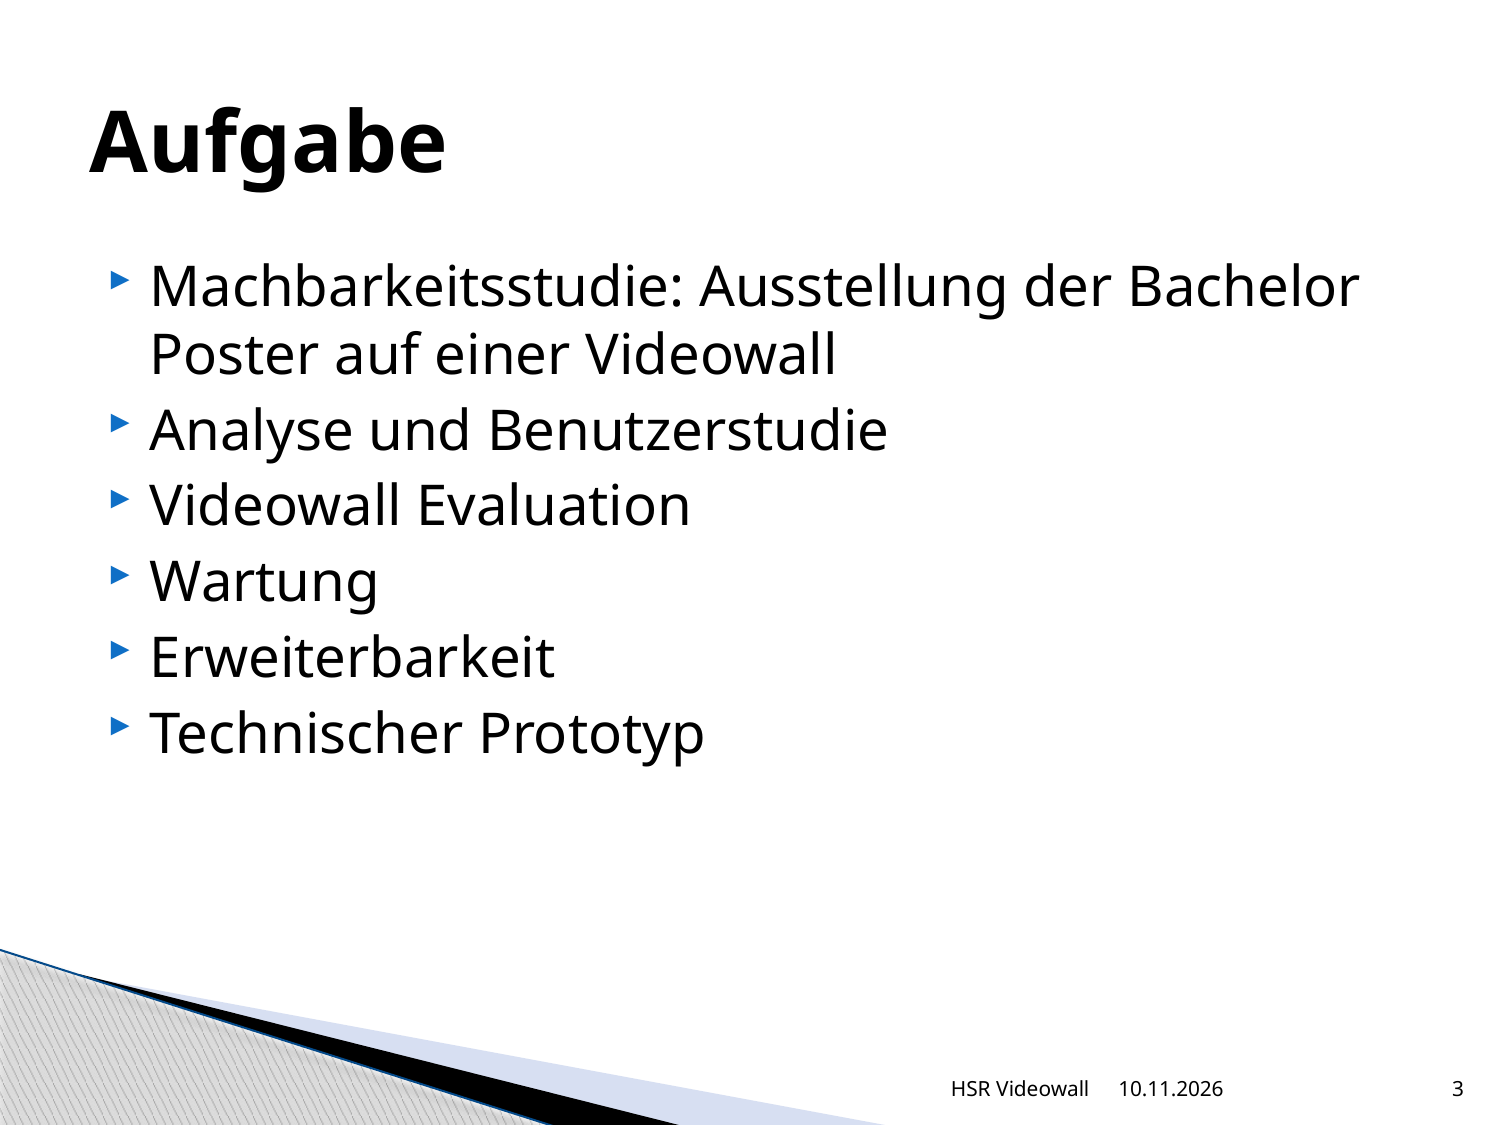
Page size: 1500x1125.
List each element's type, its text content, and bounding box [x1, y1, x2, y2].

title Aufgabe [75, 45, 1425, 233]
list Machbarkeitsstudie: Ausstellung der Bachelor Poster auf einer Videowall Analyse und Benutzerstudie Videowall Evaluation Wartung Erweiterbarkeit Technischer Prototyp [75, 243, 1425, 986]
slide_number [1105, 1051, 1418, 1112]
slide_number 3 [1418, 1051, 1479, 1112]
footer HSR Videowall [718, 1051, 1105, 1112]
